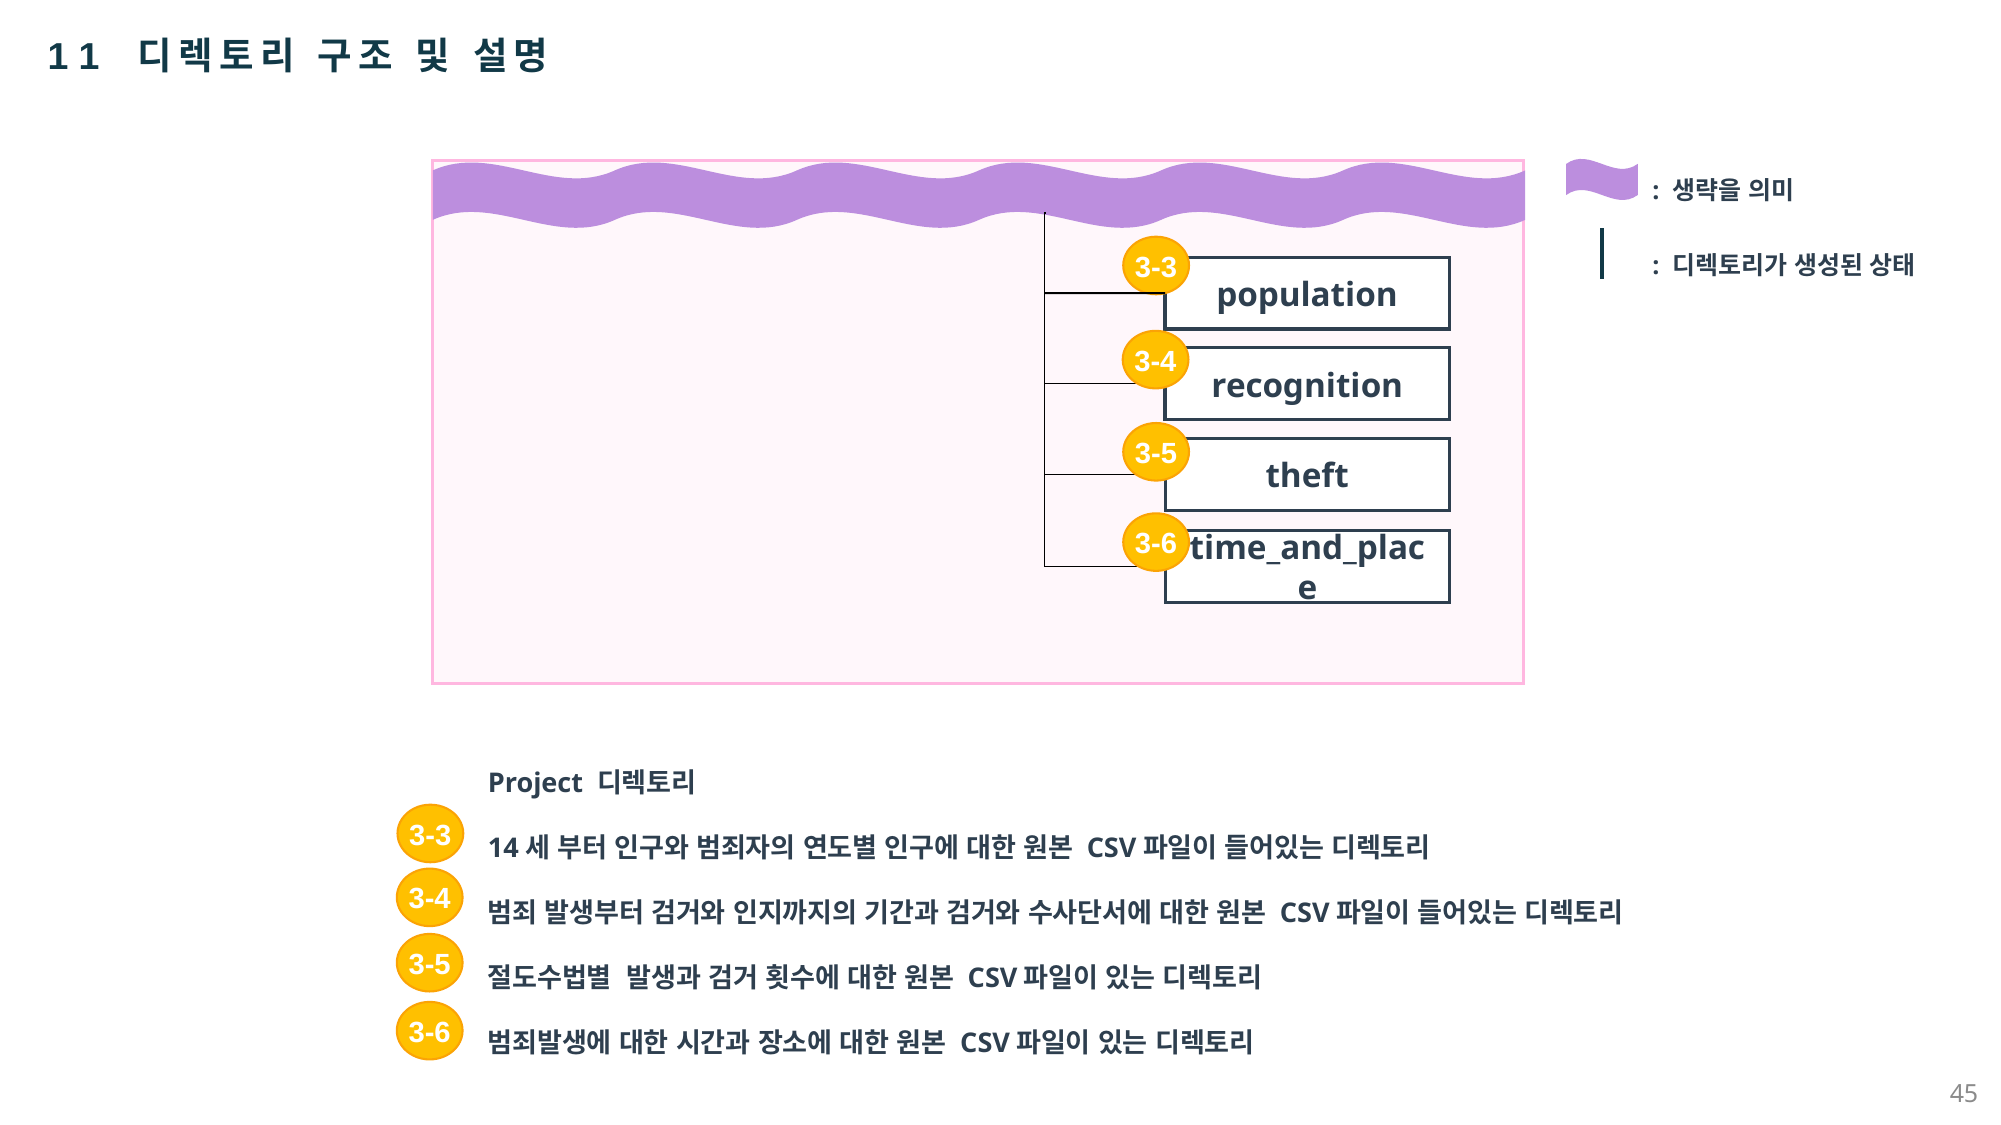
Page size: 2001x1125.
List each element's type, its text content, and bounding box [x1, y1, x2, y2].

text_box theft [1208, 437, 1451, 511]
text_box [1002, 403, 1208, 525]
text_box 11 디렉토리 구조 및 설명 [32, 24, 1235, 85]
text_box time_and_place [1164, 529, 1451, 603]
text_box recognition [1210, 347, 1450, 421]
text_box population [1191, 256, 1450, 330]
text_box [432, 162, 1526, 229]
text_box [1565, 157, 1637, 201]
text_box Project 디렉토리 14세 부터 인구와 범죄자의 연도별 인구에 대한 원본 CSV파일이 들어있는 디렉토리 범죄 발생부터 검거와 인지까지의 기간과 검거와 수사단서에 대한 원본 CSV파일이 들어있는 디렉토리 절도수법별 발생과 검거 횟수에 대한 원본 CSV파일이 있는 디렉토리 범죄발생에 대한 시간과 장소에 대한 원본 CSV파일이 있는 디렉토리 [473, 725, 1873, 1065]
text_box 3-4 [395, 867, 464, 928]
text_box [432, 229, 1525, 684]
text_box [999, 309, 1210, 430]
slide_number 45 [1543, 1065, 1994, 1125]
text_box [1019, 238, 1191, 309]
text_box 3-5 [395, 932, 464, 993]
text_box 3-6 [395, 1000, 464, 1061]
text_box 3-6 [1122, 525, 1191, 572]
text_box : 생략을 의미 : 디렉토리가 생성된 상태 [1637, 137, 1971, 287]
text_box 3-3 [396, 803, 465, 864]
